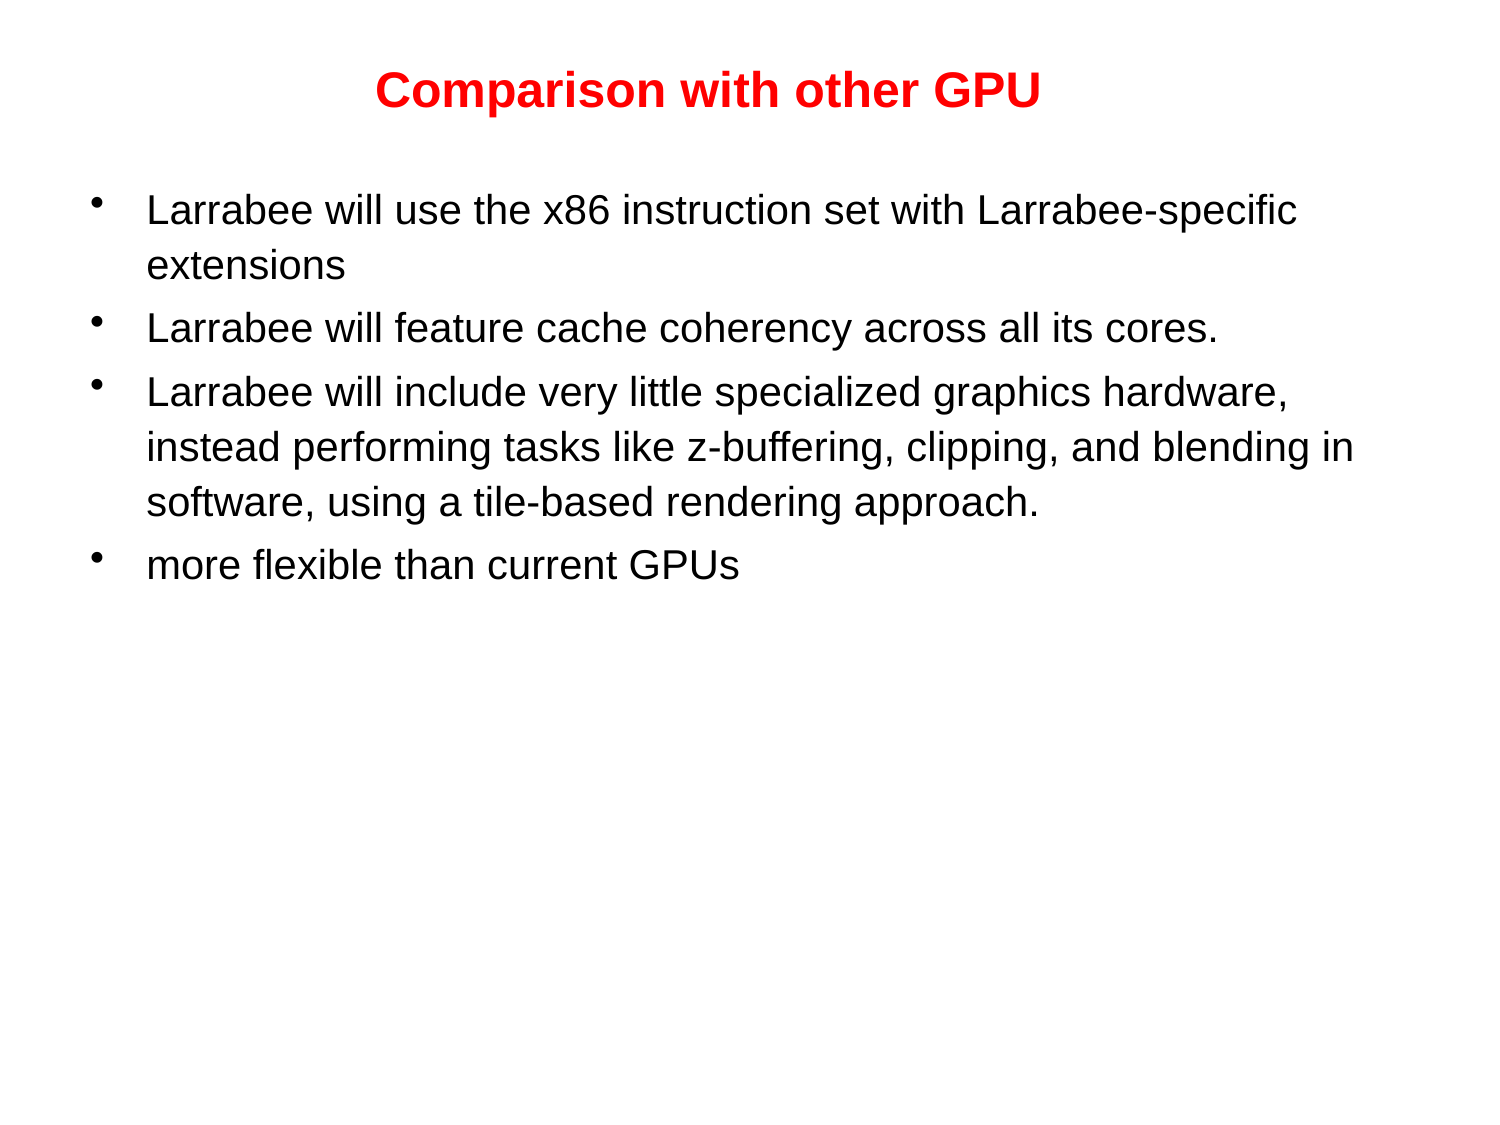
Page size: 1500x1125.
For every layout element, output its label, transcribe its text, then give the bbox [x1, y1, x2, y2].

list Larrabee will use the x86 instruction set with Larrabee-specific extensions Larrabee will feature cache coherency across all its cores. Larrabee will include very little specialized graphics hardware, instead performing tasks like z-buffering, clipping, and blending in software, using a tile-based rendering approach. more flexible than current GPUs [74, 169, 1426, 976]
title Comparison with other GPU [74, 12, 1426, 163]
